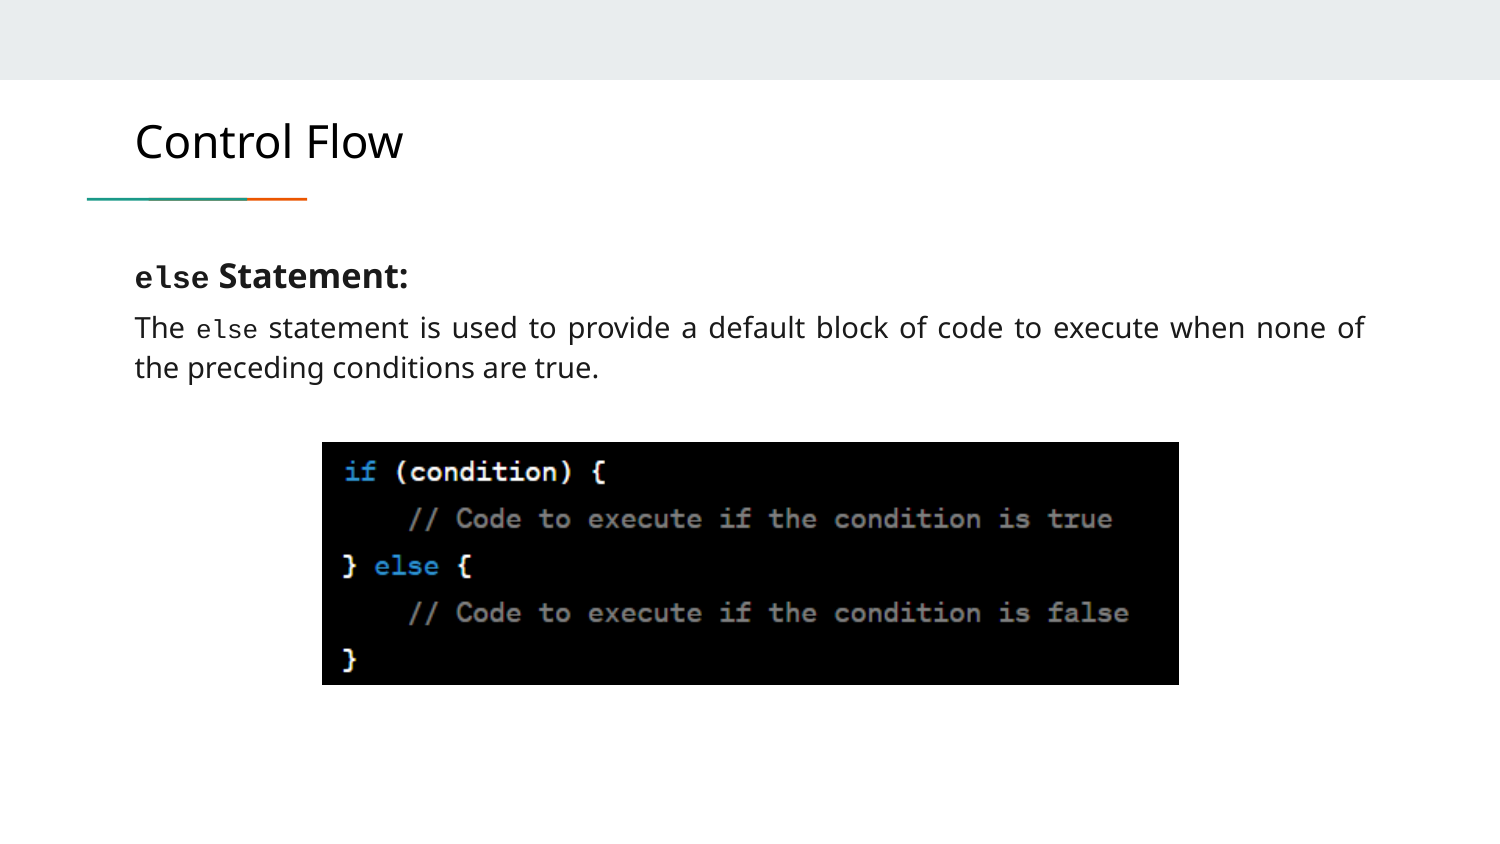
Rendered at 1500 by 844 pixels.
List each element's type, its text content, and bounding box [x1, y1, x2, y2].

list else Statement: The else statement is used to provide a default block of code to execute when none of the preceding conditions are true. [119, 214, 1381, 712]
title Control Flow [119, 89, 1381, 178]
picture [321, 441, 1179, 685]
